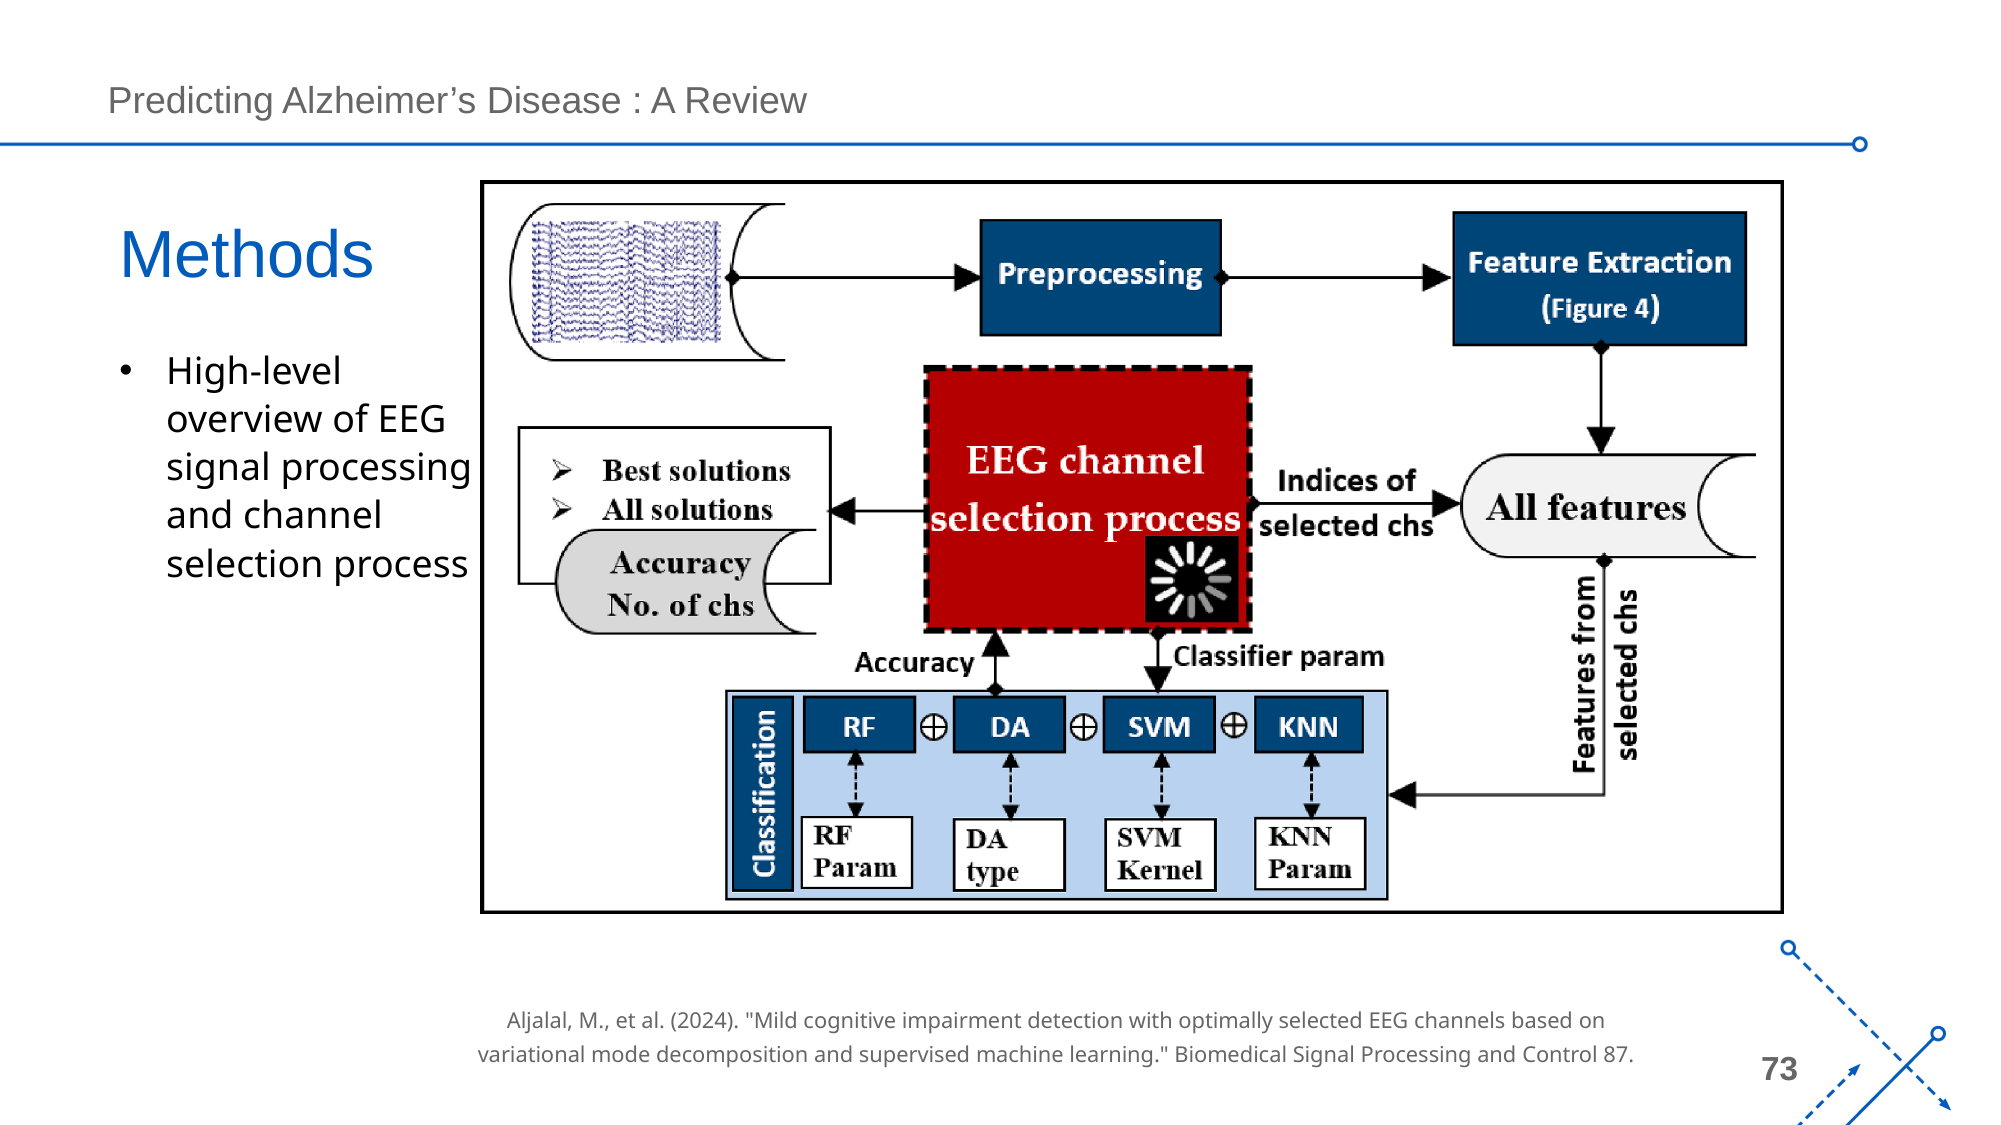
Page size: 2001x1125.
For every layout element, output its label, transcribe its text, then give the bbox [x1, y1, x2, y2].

picture [0, 0, 2001, 1125]
title Methods [104, 211, 480, 299]
text_box High-level overview of EEG signal processing and channel selection process [104, 336, 480, 657]
text_box Aljalal, M., et al. (2024). "Mild cognitive impairment detection with optimally selected EEG channels based on variational mode decomposition and supervised machine learning." Biomedical Signal Processing and Control 87. [449, 991, 1665, 1083]
